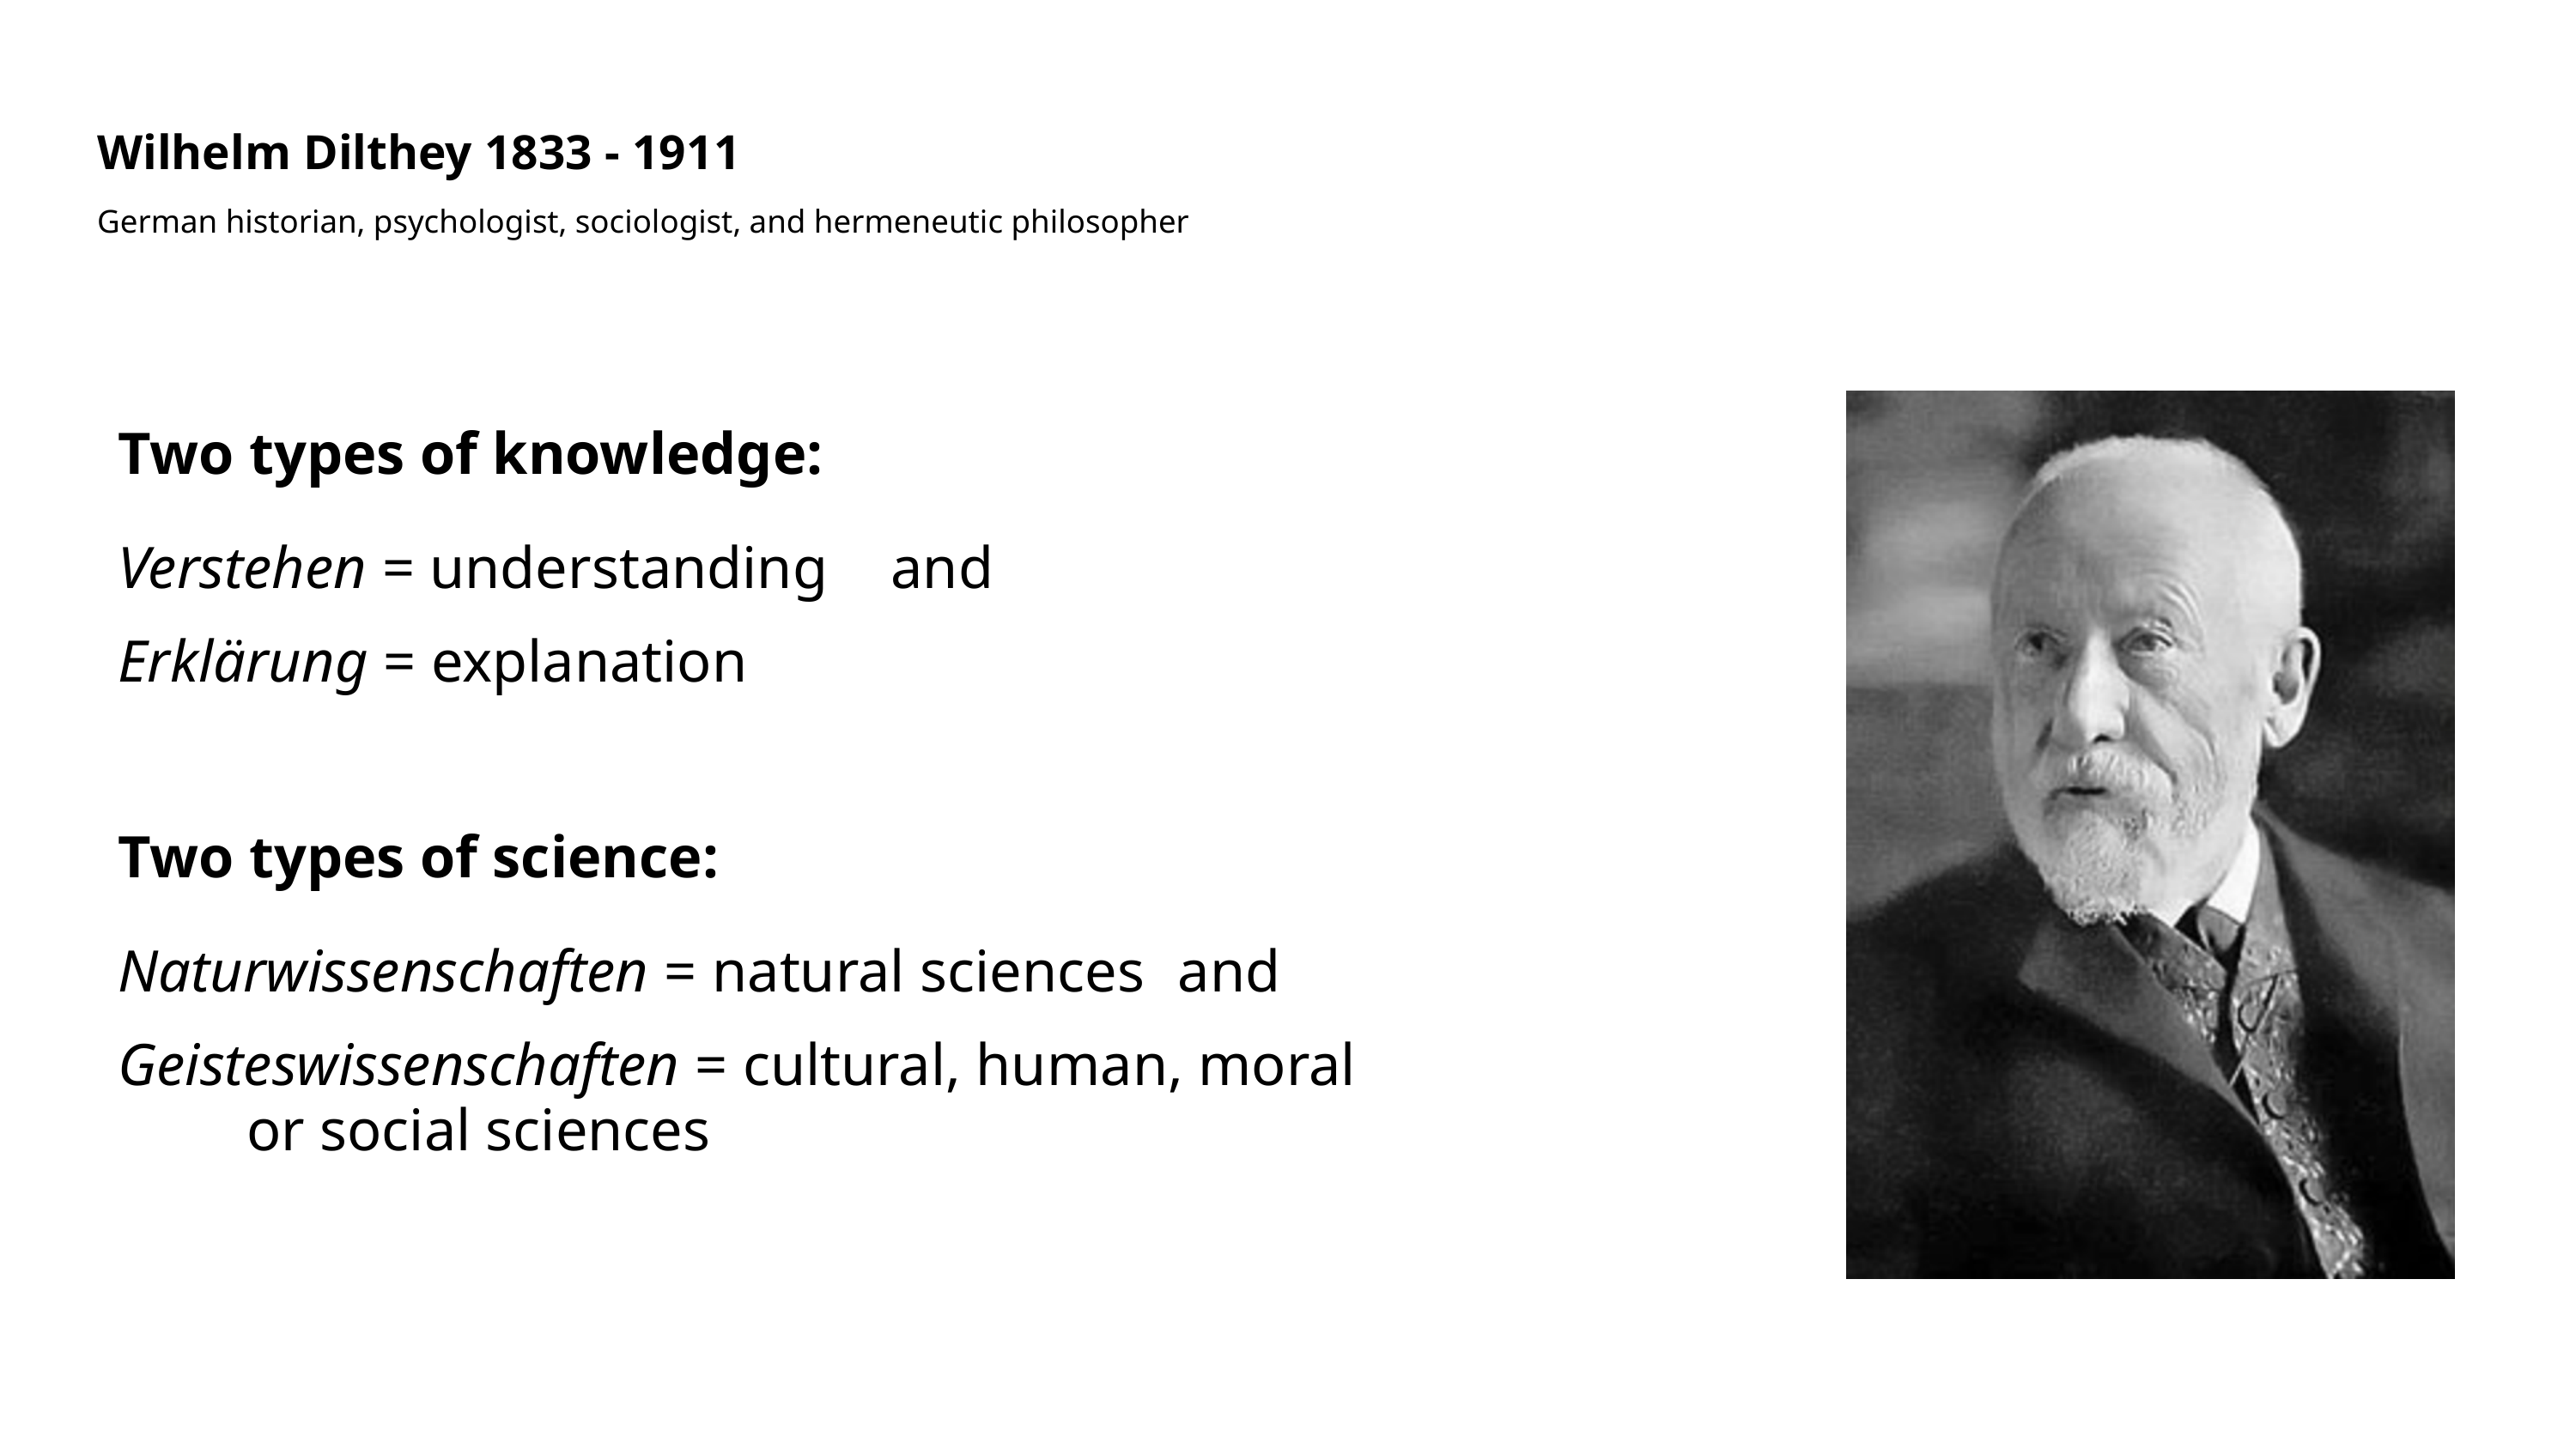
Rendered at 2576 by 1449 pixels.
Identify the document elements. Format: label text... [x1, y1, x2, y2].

title Wilhelm Dilthey 1833 - 1911 German historian, psychologist, sociologist, and hermeneutic philosopher [71, 94, 2472, 330]
picture [1845, 391, 2455, 1279]
list Two types of knowledge: Verstehen = understanding and Erklärung = explanation Two types of science: Naturwissenschaften = natural sciences and Geisteswissenschaften = cultural, human, moral or social sciences [61, 354, 2515, 1316]
